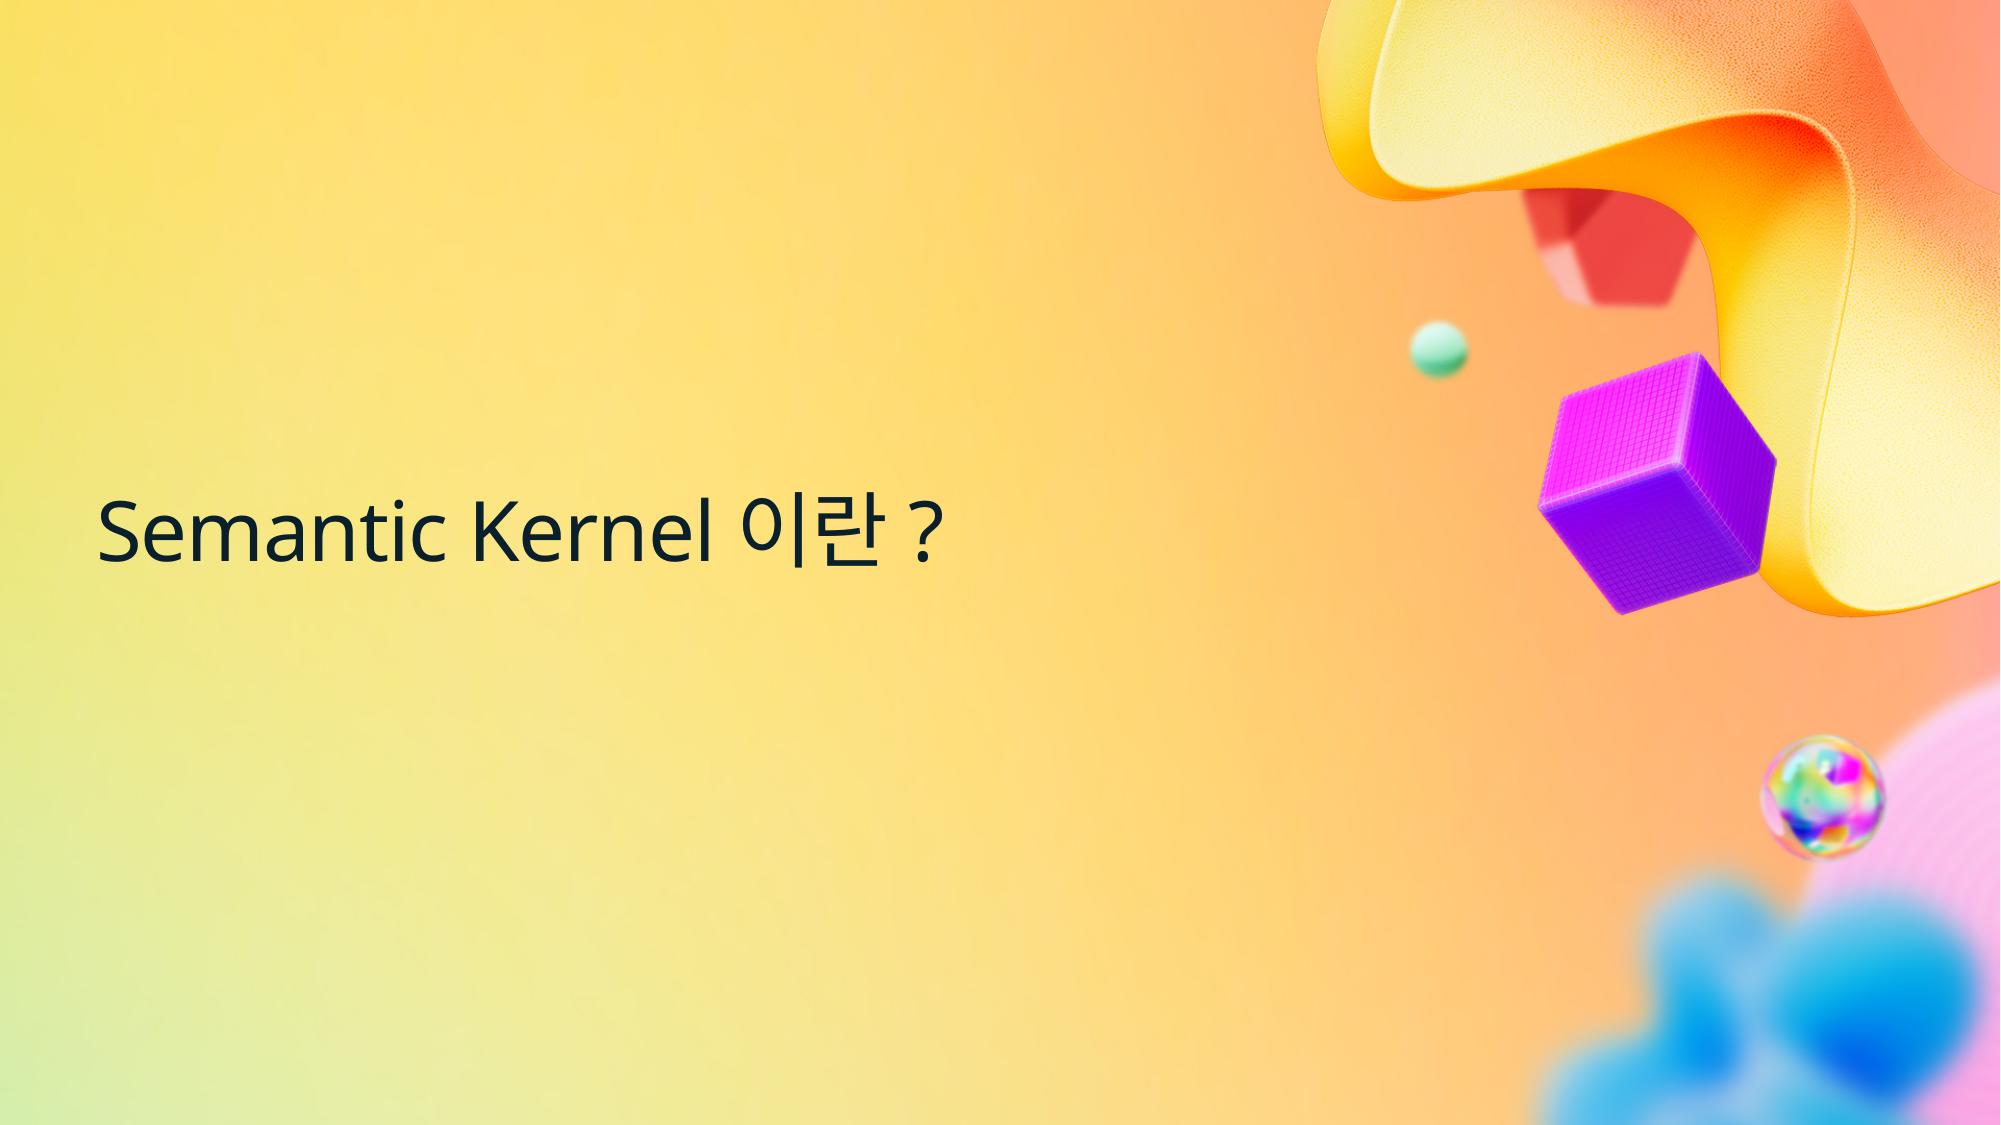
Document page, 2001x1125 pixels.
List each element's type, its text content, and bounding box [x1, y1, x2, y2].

title Semantic Kernel이란? [96, 488, 1191, 580]
picture [0, 0, 2000, 1125]
